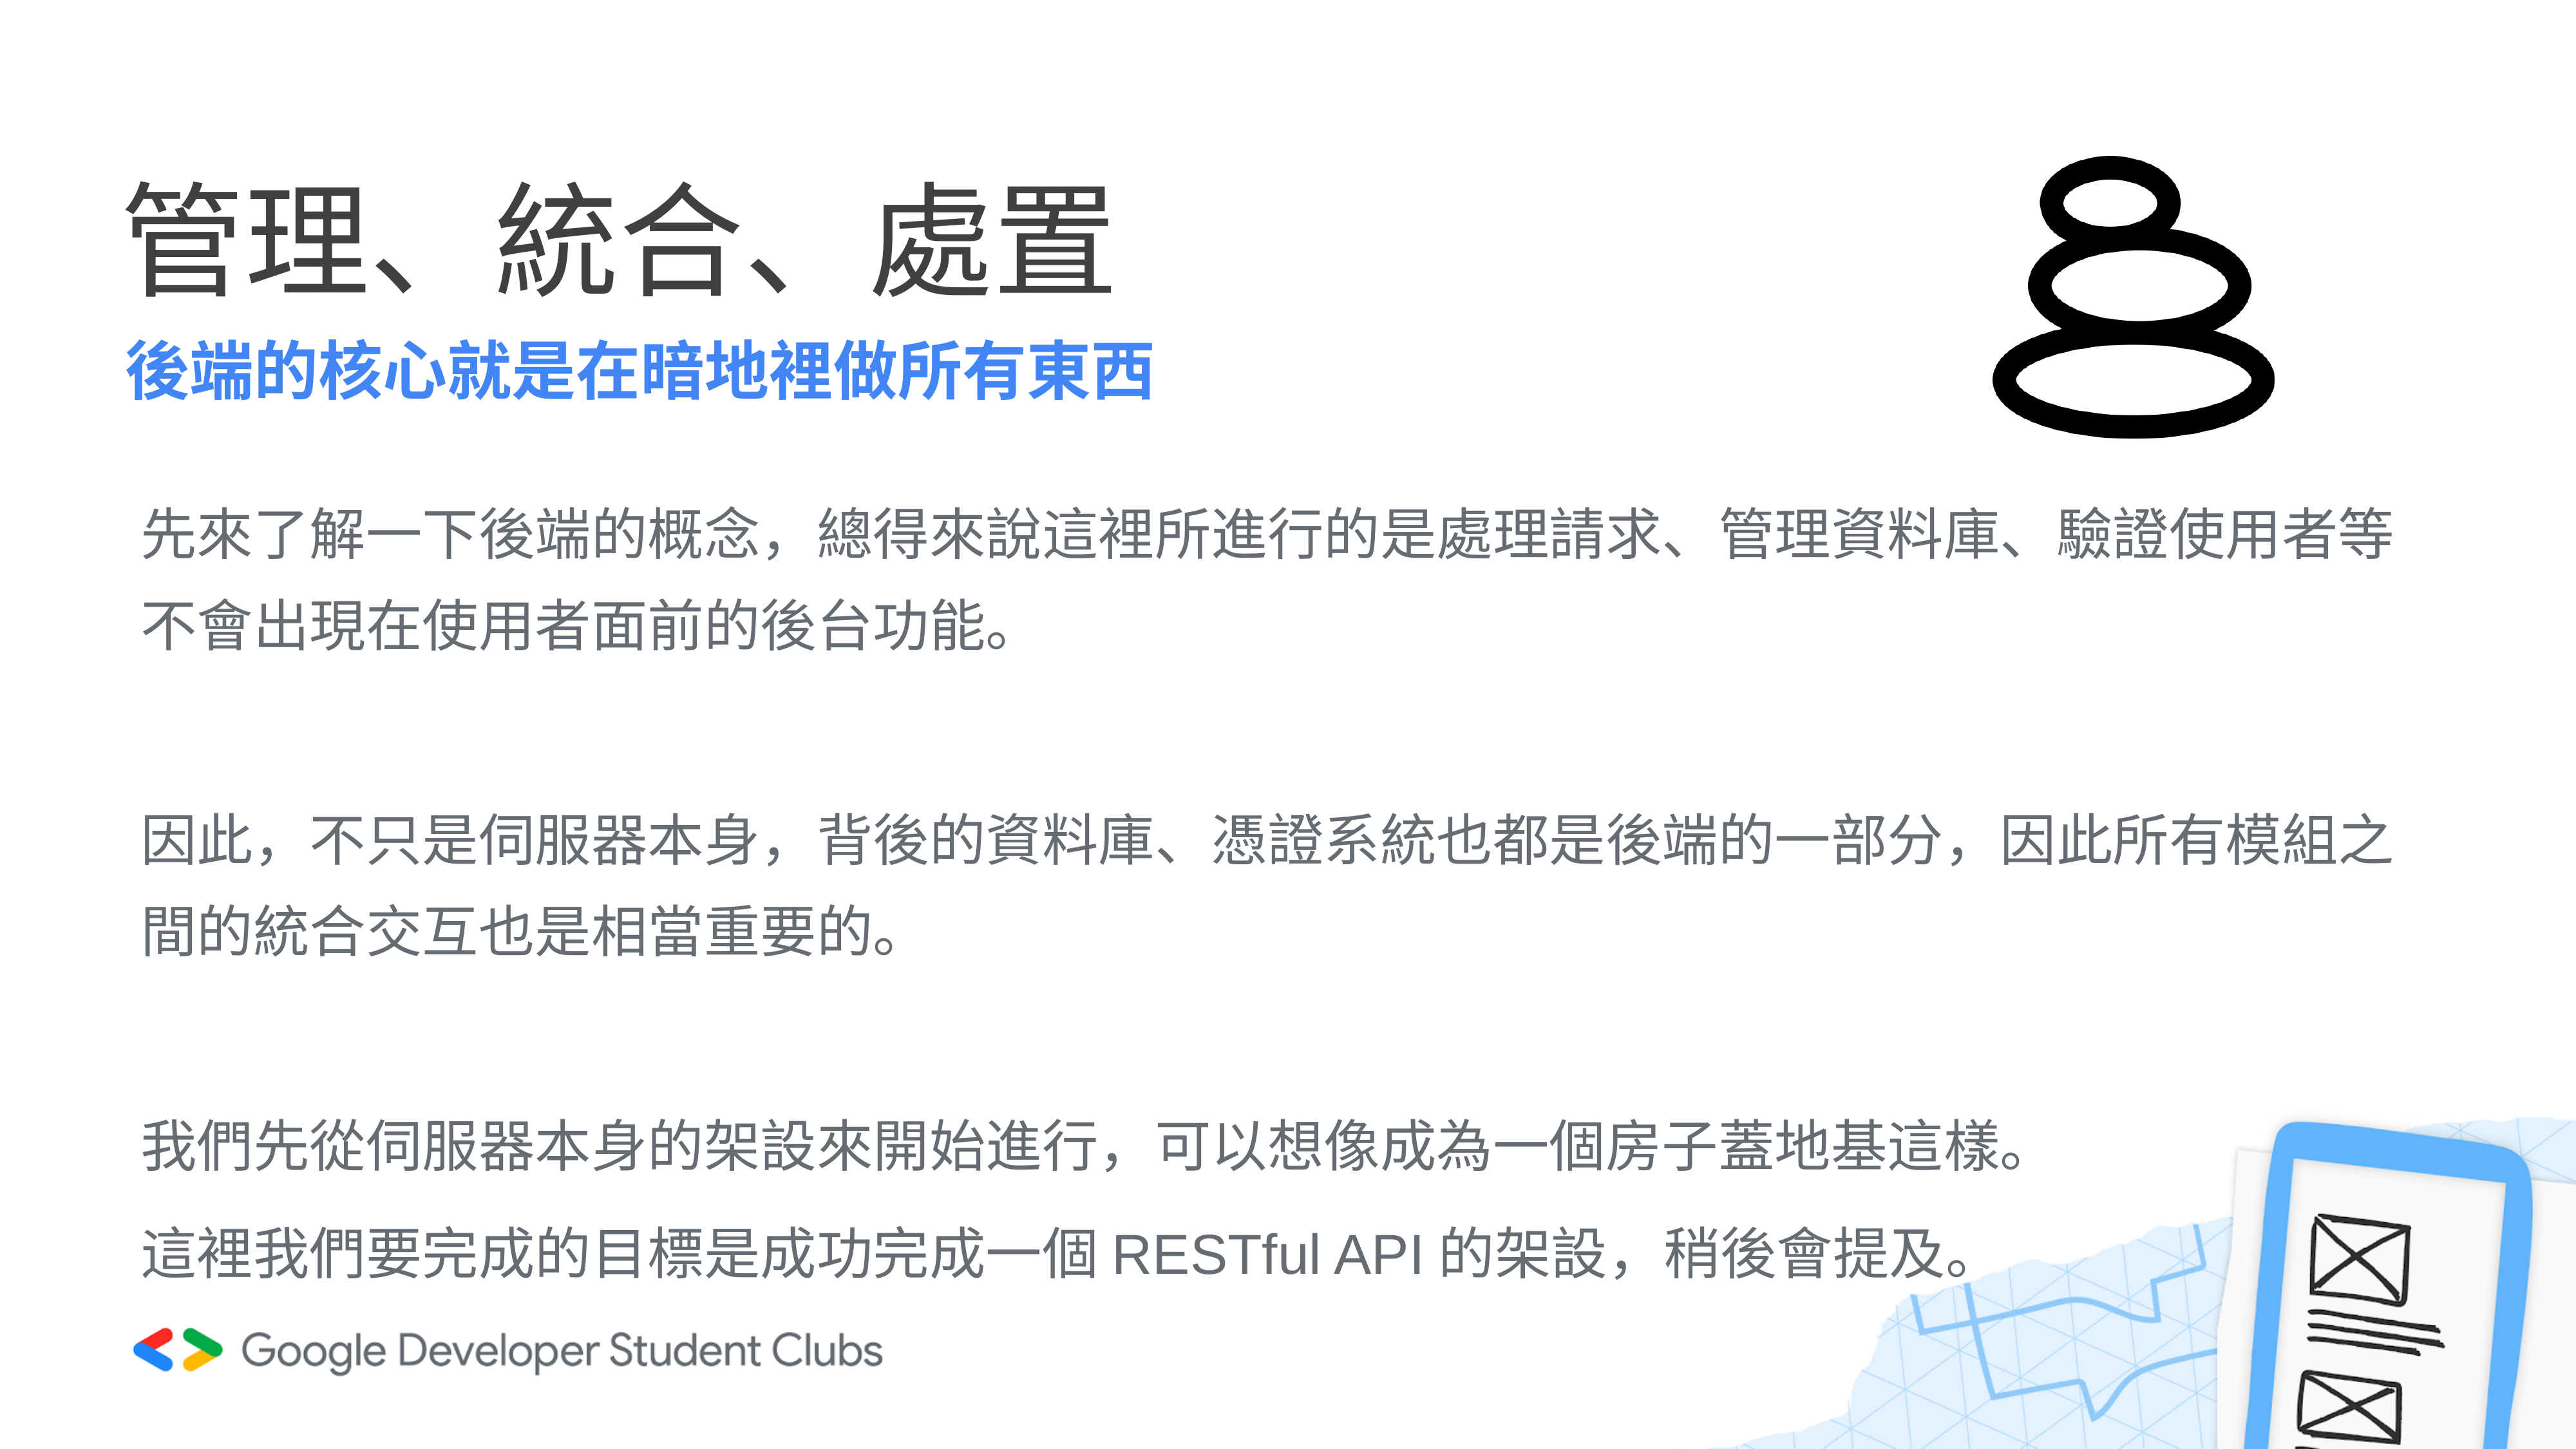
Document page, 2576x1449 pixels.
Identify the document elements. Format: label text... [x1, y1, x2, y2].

list 先來了解一下後端的概念，總得來說這裡所進行的是處理請求、管理資料庫、驗證使用者等不會出現在使用者面前的後台功能。 因此，不只是伺服器本身，背後的資料庫、憑證系統也都是後端的一部分，因此所有模組之間的統合交互也是相當重要的。 我們先從伺服器本身的架設來開始進行，可以想像成為一個房子蓋地基這樣。 這裡我們要完成的目標是成功完成一個RESTful API的架設，稍後會提及。 [131, 465, 2445, 1316]
title 管理、統合、處置 [94, 136, 2414, 430]
subtitle 後端的核心就是在暗地裡做所有東西 [115, 320, 2441, 1180]
picture [0, 0, 2576, 1449]
